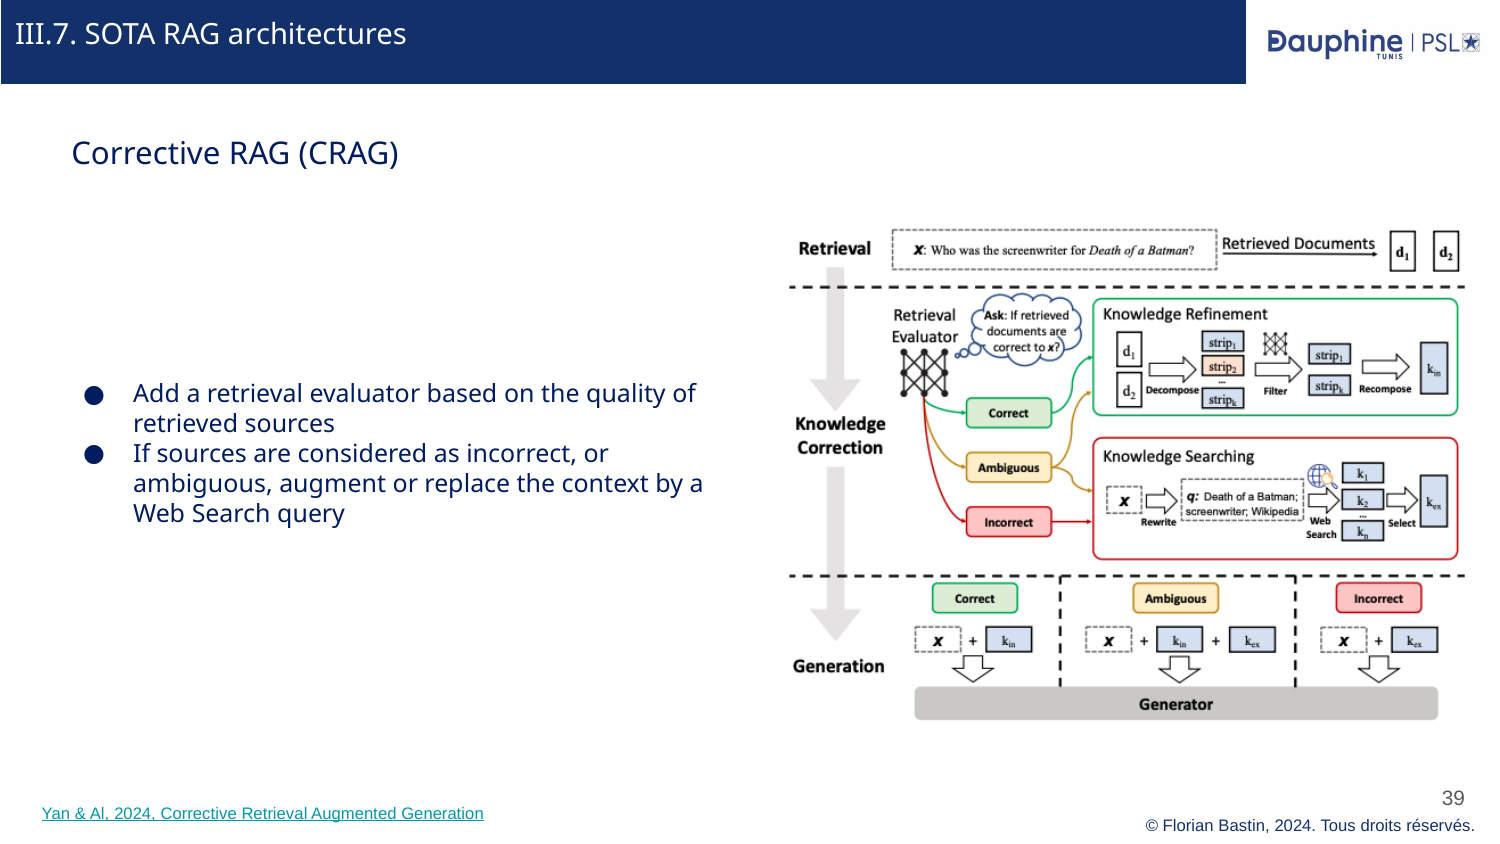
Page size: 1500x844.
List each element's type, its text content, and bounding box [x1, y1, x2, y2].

picture [1246, 0, 1500, 85]
picture [736, 208, 1491, 735]
text_box Yan & Al, 2024, Corrective Retrieval Augmented Generation [26, 787, 623, 844]
list Add a retrieval evaluator based on the quality of retrieved sources If sources are considered as incorrect, or ambiguous, augment or replace the context by a Web Search query [43, 280, 731, 624]
list Corrective RAG (CRAG) [56, 102, 883, 202]
title III.7. SOTA RAG architectures [0, 0, 1246, 85]
slide_number ‹#› [1389, 764, 1480, 830]
